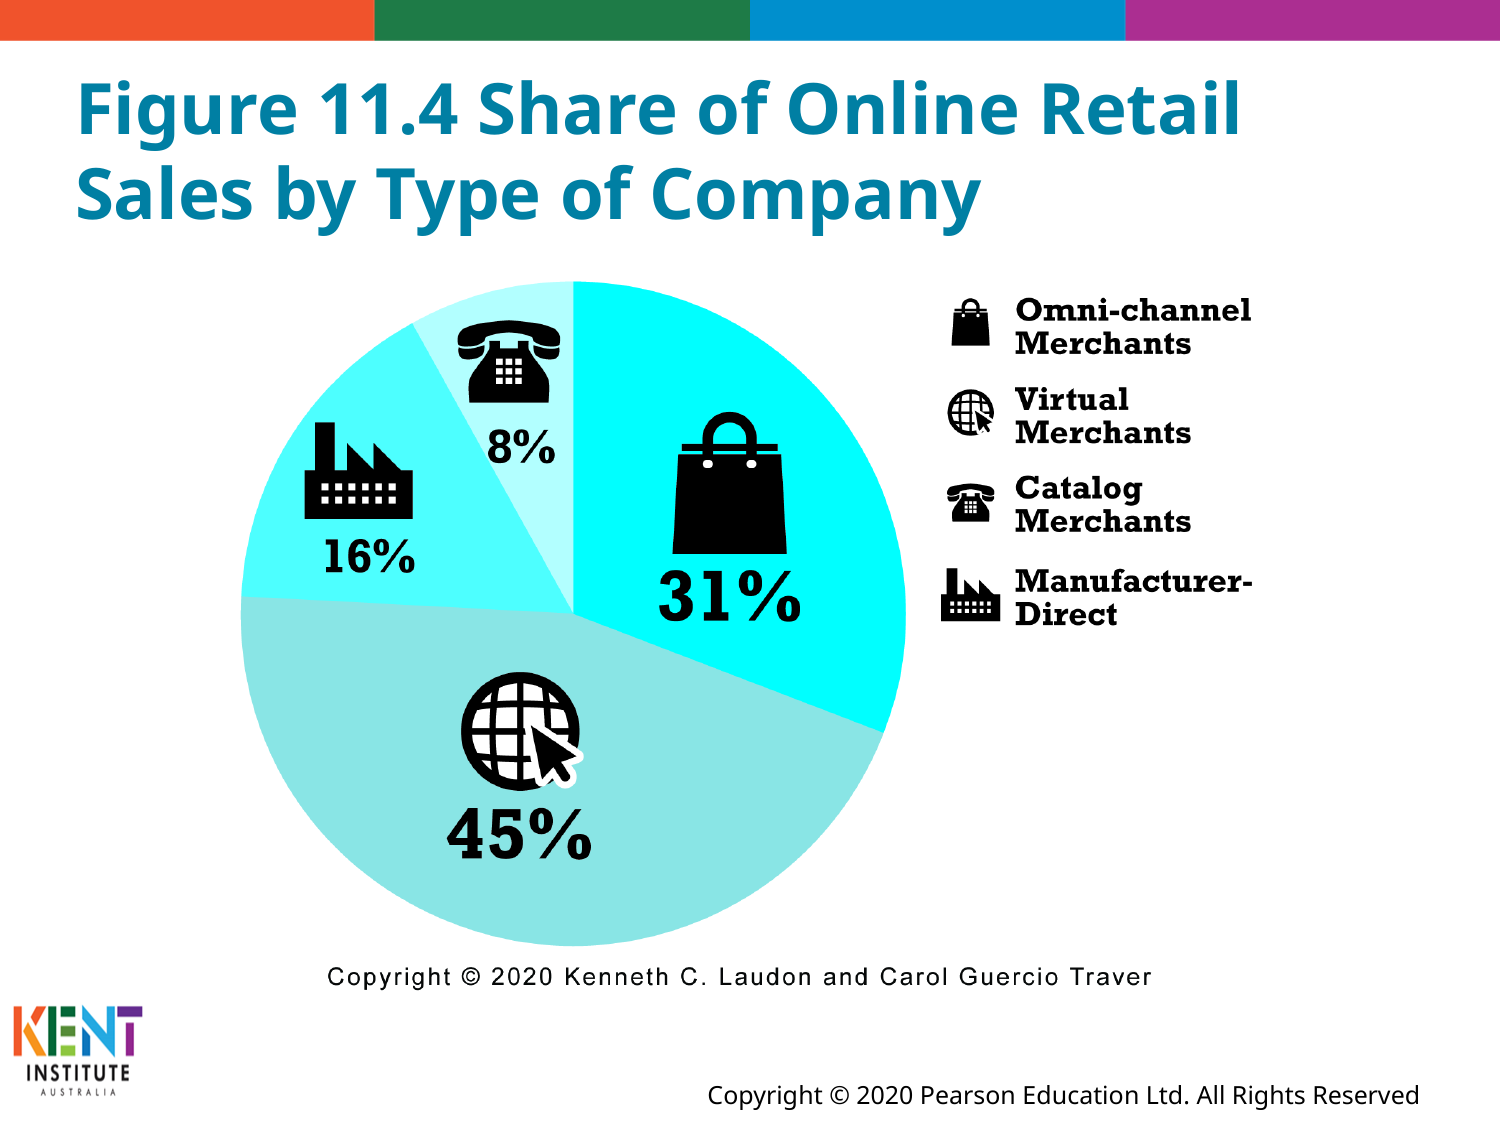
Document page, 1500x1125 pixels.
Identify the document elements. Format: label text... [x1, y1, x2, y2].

picture [1125, 0, 1500, 41]
picture [0, 0, 749, 41]
picture [240, 281, 1260, 1002]
title Figure 11.4 Share of Online Retail Sales by Type of Company [75, 53, 1425, 234]
picture [0, 988, 156, 1114]
